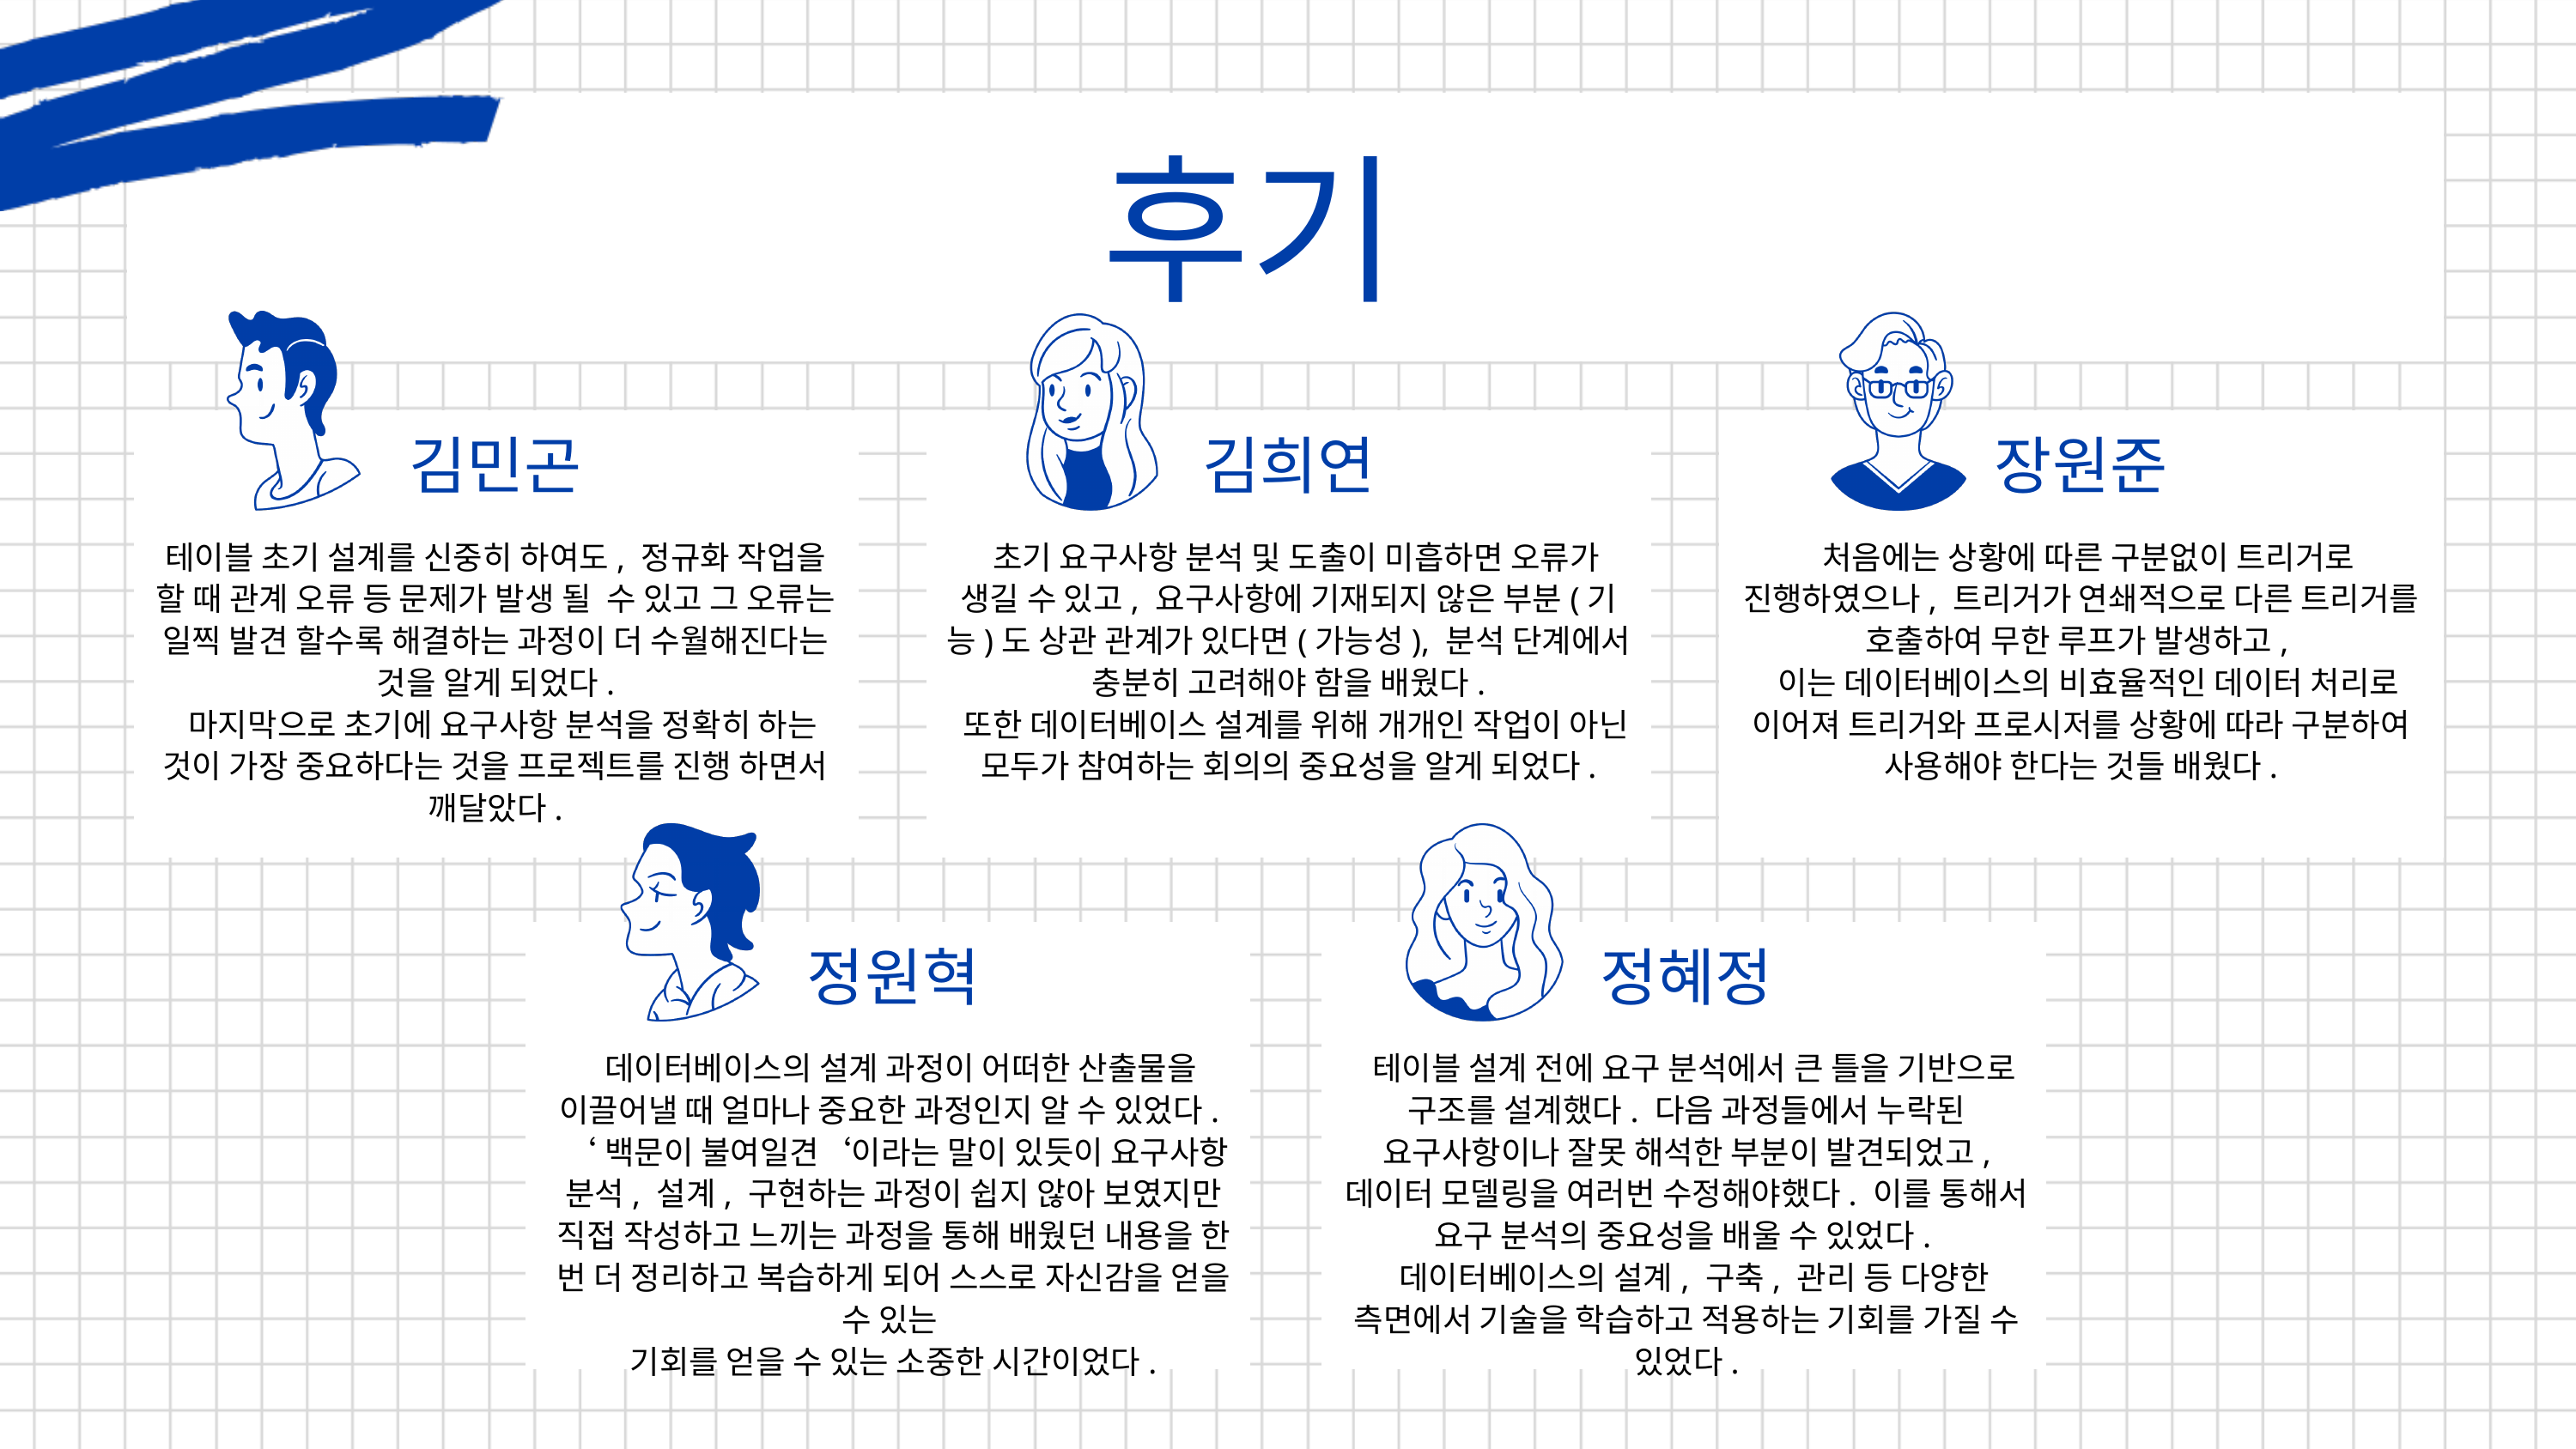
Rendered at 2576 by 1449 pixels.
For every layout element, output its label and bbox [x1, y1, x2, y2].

text_box [227, 371, 361, 409]
text_box [144, 425, 847, 858]
text_box [133, 410, 860, 858]
text_box [926, 410, 1652, 858]
text_box [0, 0, 548, 212]
text_box [1406, 866, 1564, 920]
text_box [1831, 371, 1966, 409]
text_box [620, 867, 763, 920]
text_box [0, 0, 2576, 1449]
text_box [945, 425, 1633, 816]
text_box [1736, 425, 2426, 816]
text_box [127, 92, 2445, 361]
text_box [525, 921, 1250, 1369]
text_box [1342, 936, 2032, 1369]
text_box [1321, 921, 2046, 1369]
text_box [1719, 410, 2445, 858]
text_box [1025, 371, 1158, 409]
text_box [542, 936, 1245, 1369]
